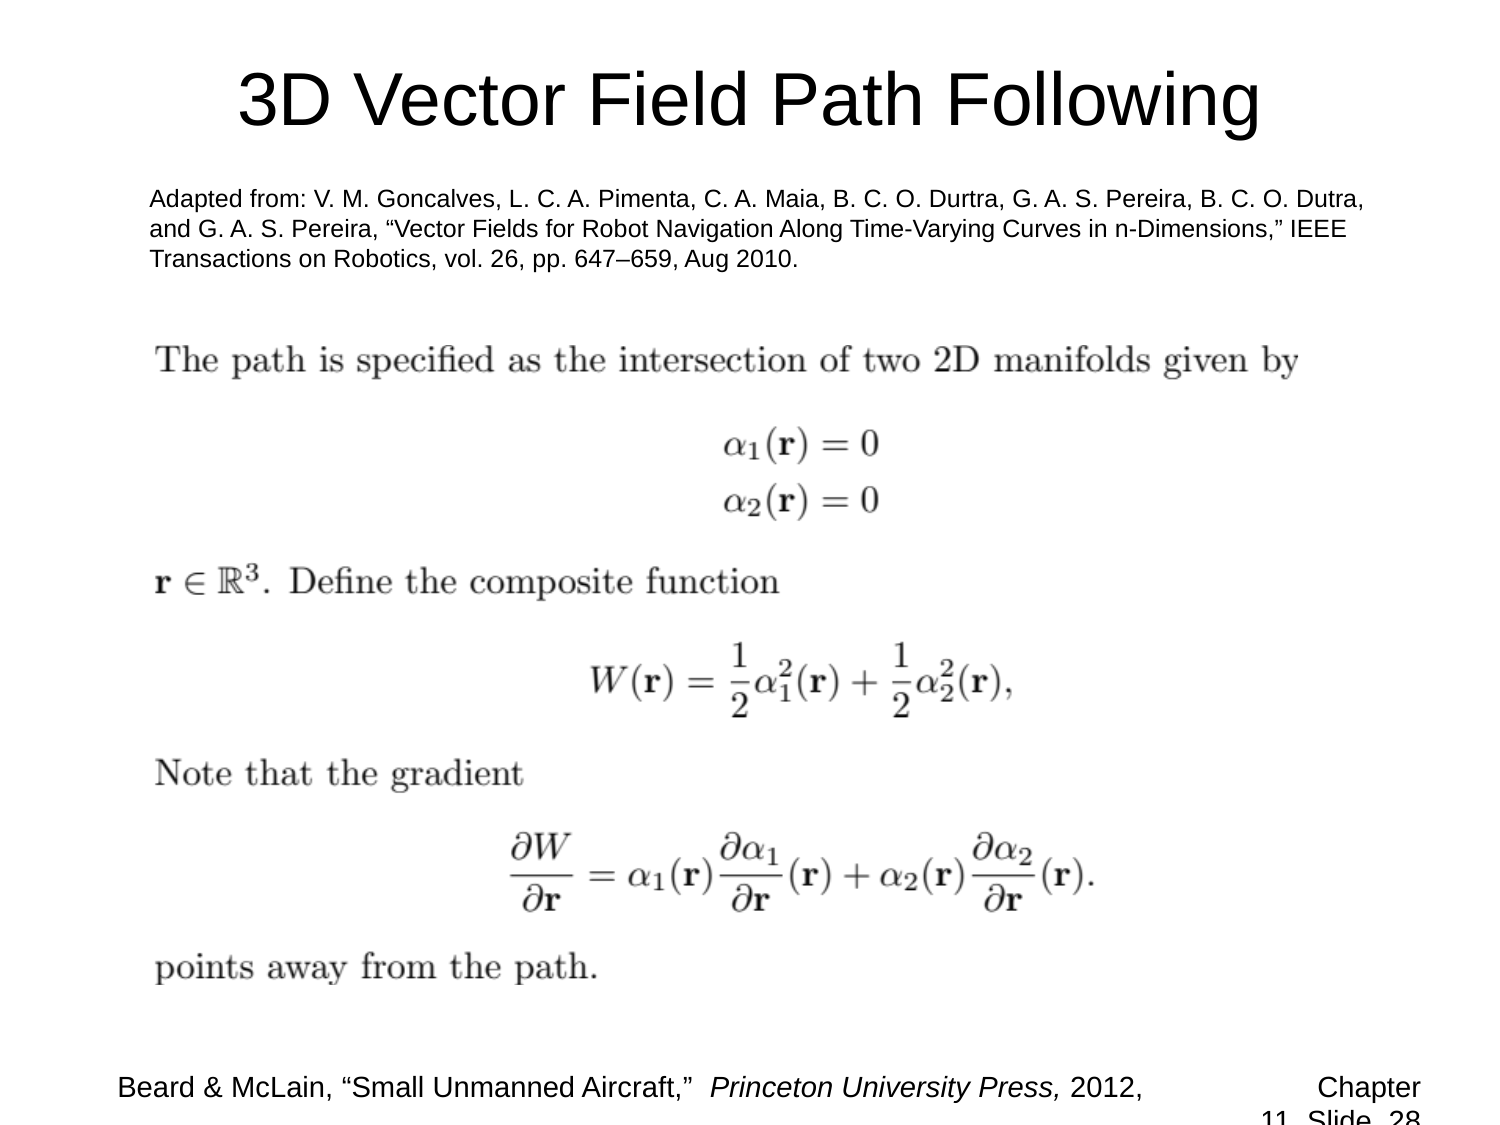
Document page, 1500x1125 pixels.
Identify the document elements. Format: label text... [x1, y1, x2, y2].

title 3D Vector Field Path Following [74, 34, 1426, 157]
picture [154, 344, 1299, 985]
text_box Adapted from: V. M. Goncalves, L. C. A. Pimenta, C. A. Maia, B. C. O. Durtra, G. A. S. Pereira, B. C. O. Dutra, and G. A. S. Pereira, “Vector Fields for Robot Navigation Along Time-Varying Curves in n-Dimensions,” IEEE Transactions on Robotics, vol. 26, pp. 647–659, Aug 2010. [134, 174, 1409, 310]
